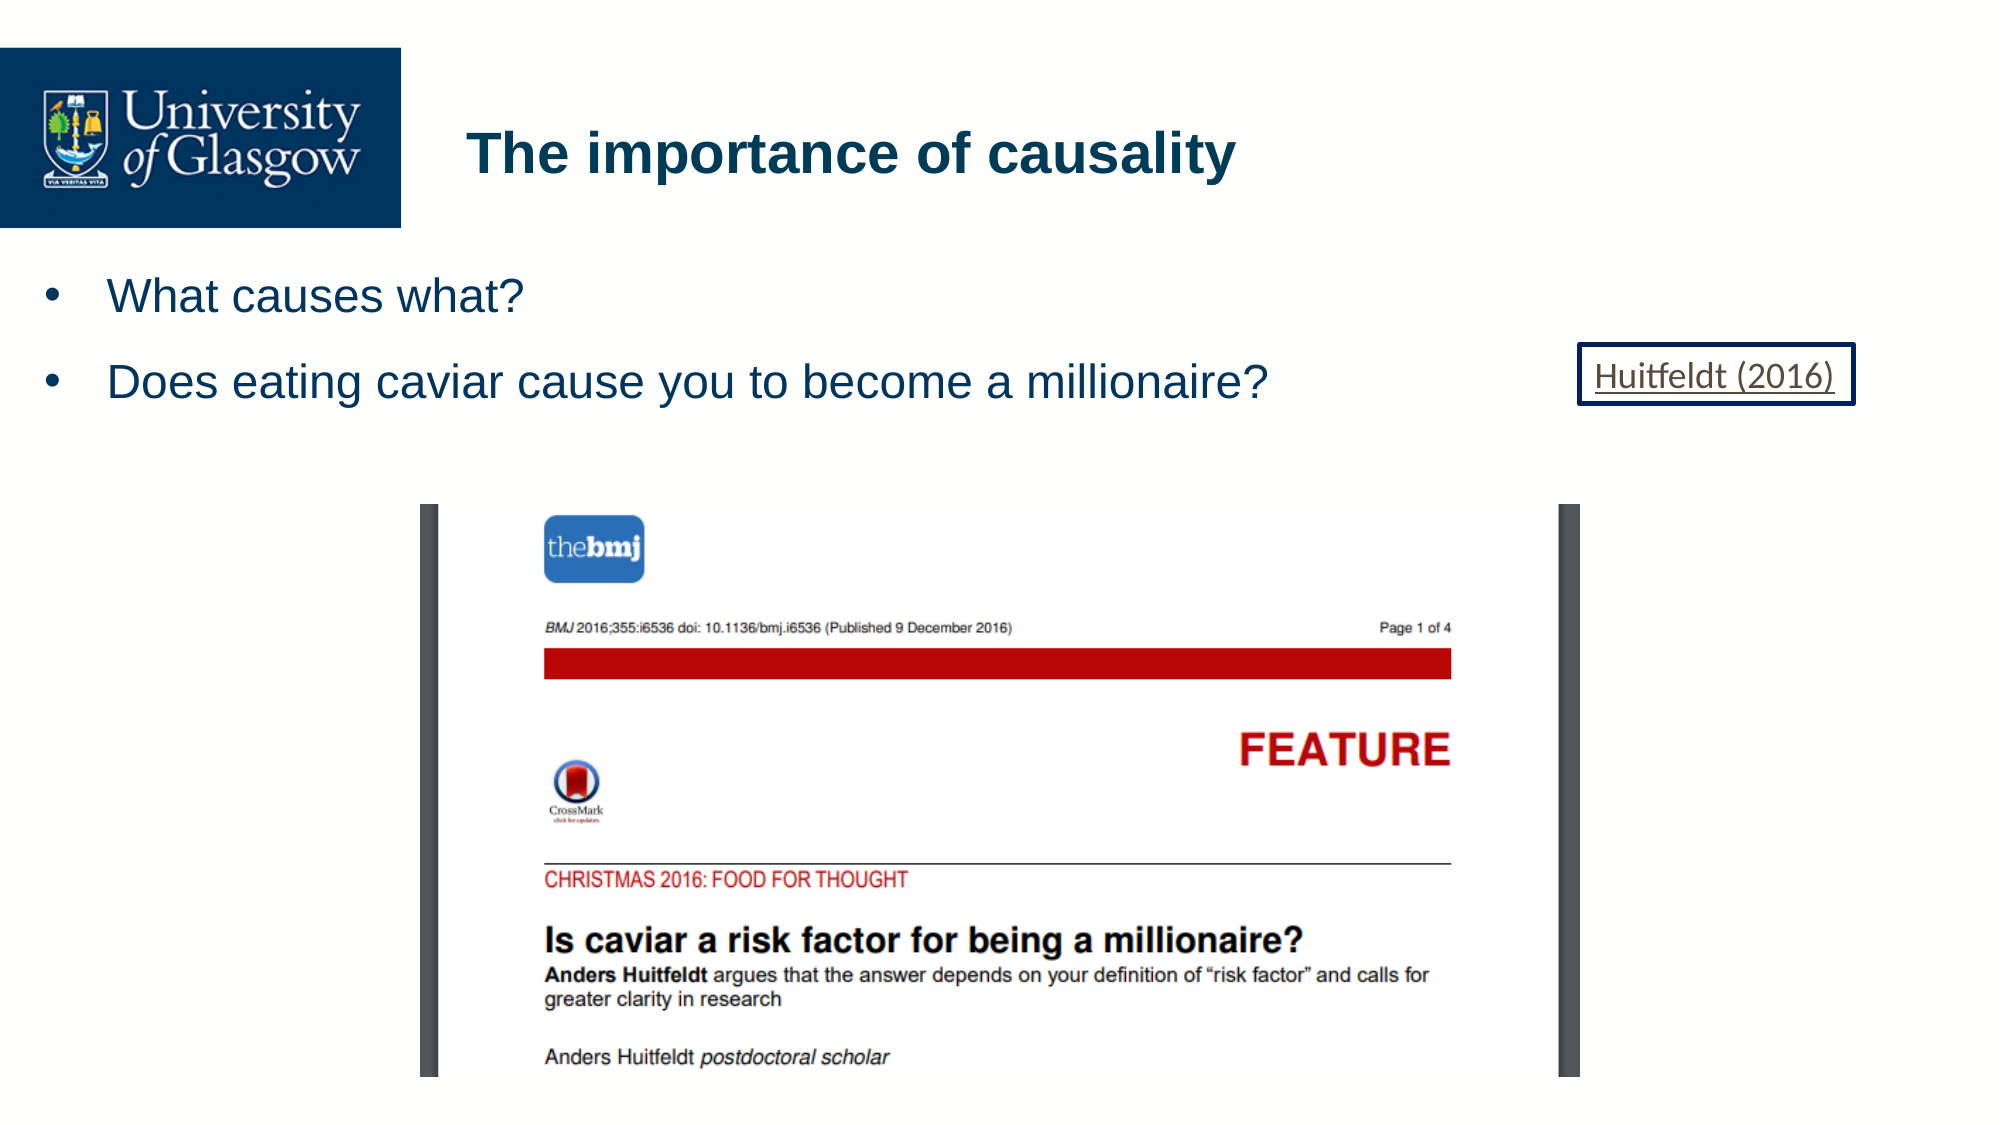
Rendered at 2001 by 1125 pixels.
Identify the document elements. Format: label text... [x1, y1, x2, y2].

text_box Huitfeldt (2016) [1579, 344, 1854, 404]
title The importance of causality [451, 115, 1963, 262]
list What causes what? Does eating caviar cause you to become a millionaire? [29, 263, 1963, 1105]
picture [0, 0, 2000, 1125]
